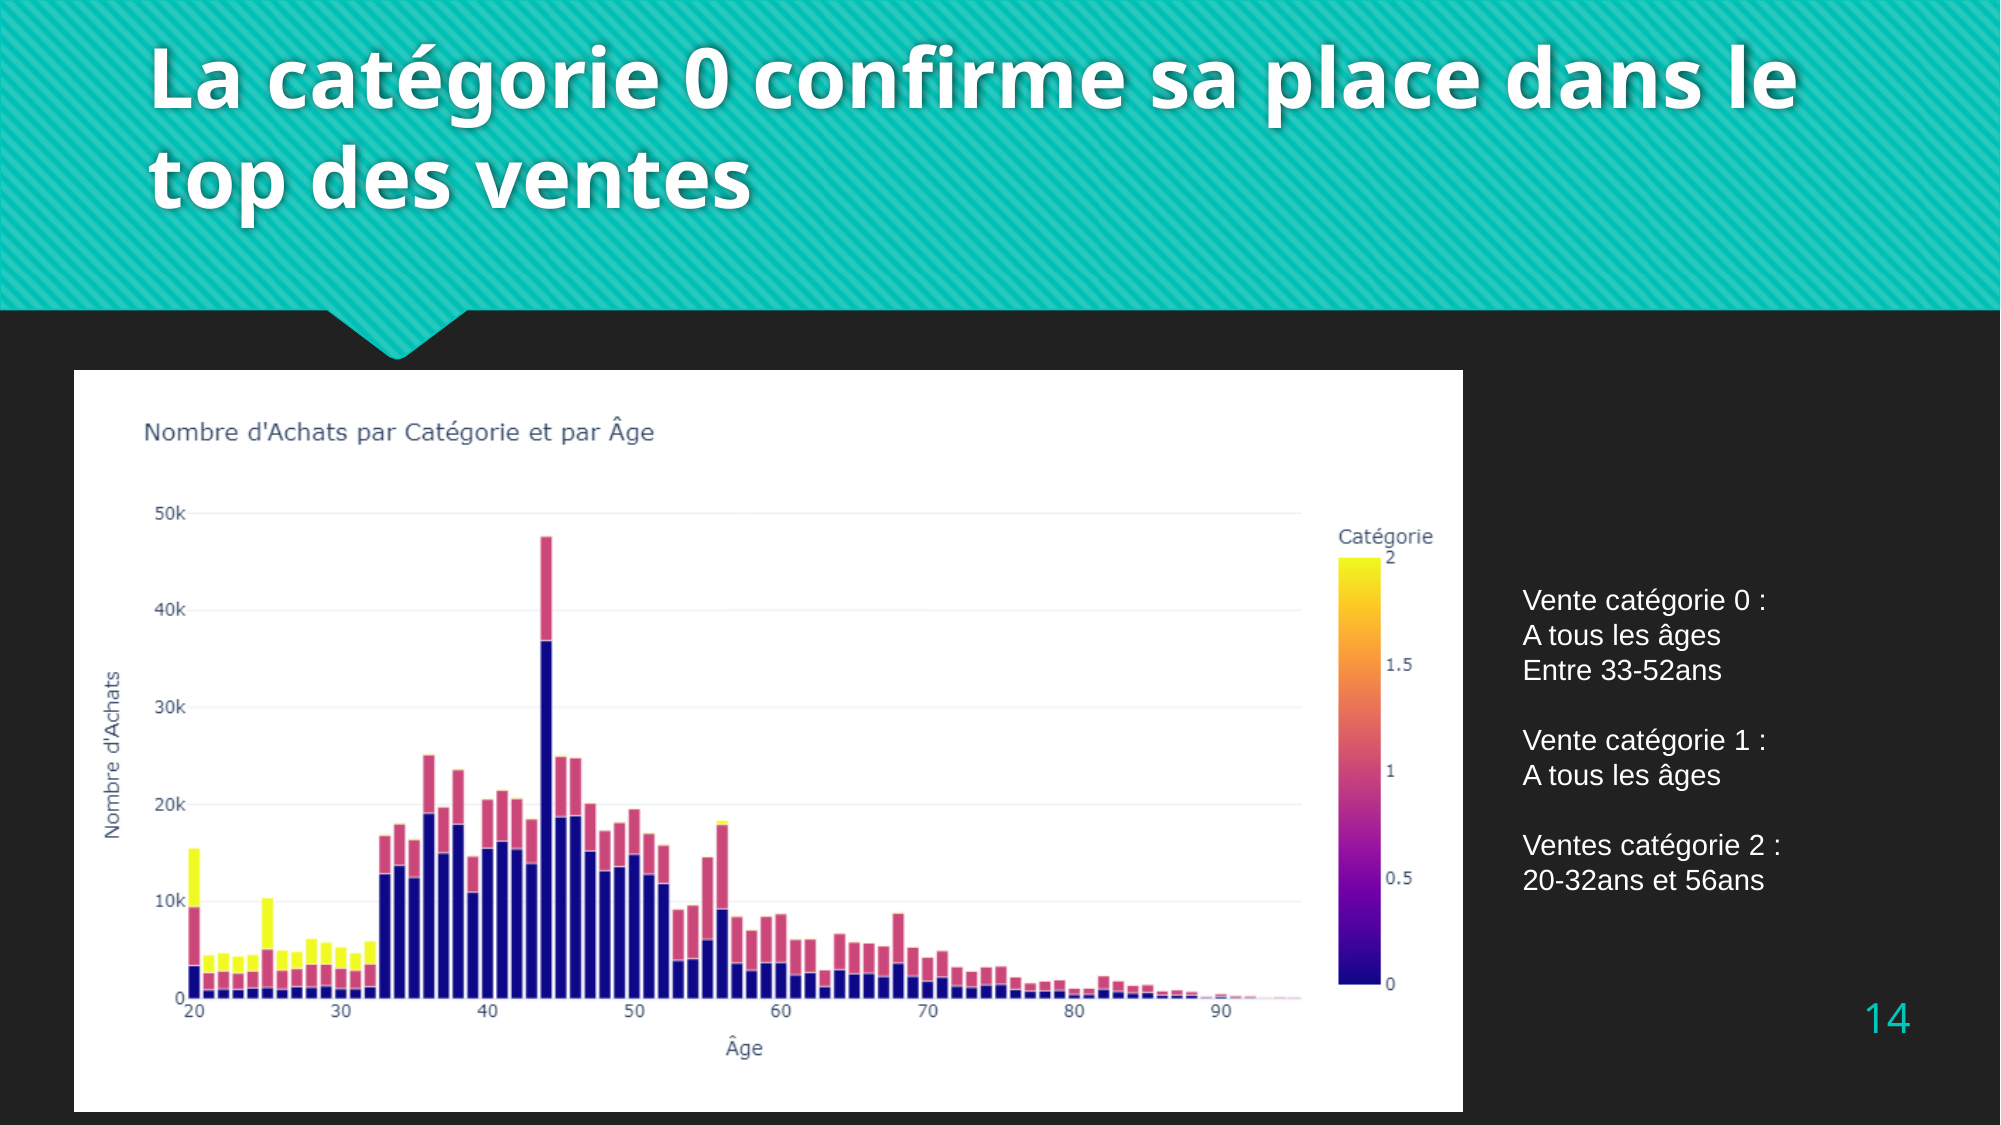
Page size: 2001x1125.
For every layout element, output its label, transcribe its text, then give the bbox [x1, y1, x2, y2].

picture [73, 370, 1463, 1112]
slide_number 14 [1751, 970, 1926, 1051]
text_box Vente catégorie 0 : A tous les âges Entre 33-52ans Vente catégorie 1 : A tous les âges Ventes catégorie 2 : 20-32ans et 56ans [1507, 574, 1926, 904]
picture [1, 1, 1999, 357]
title La catégorie 0 confirme sa place dans le top des ventes [132, 73, 1950, 233]
